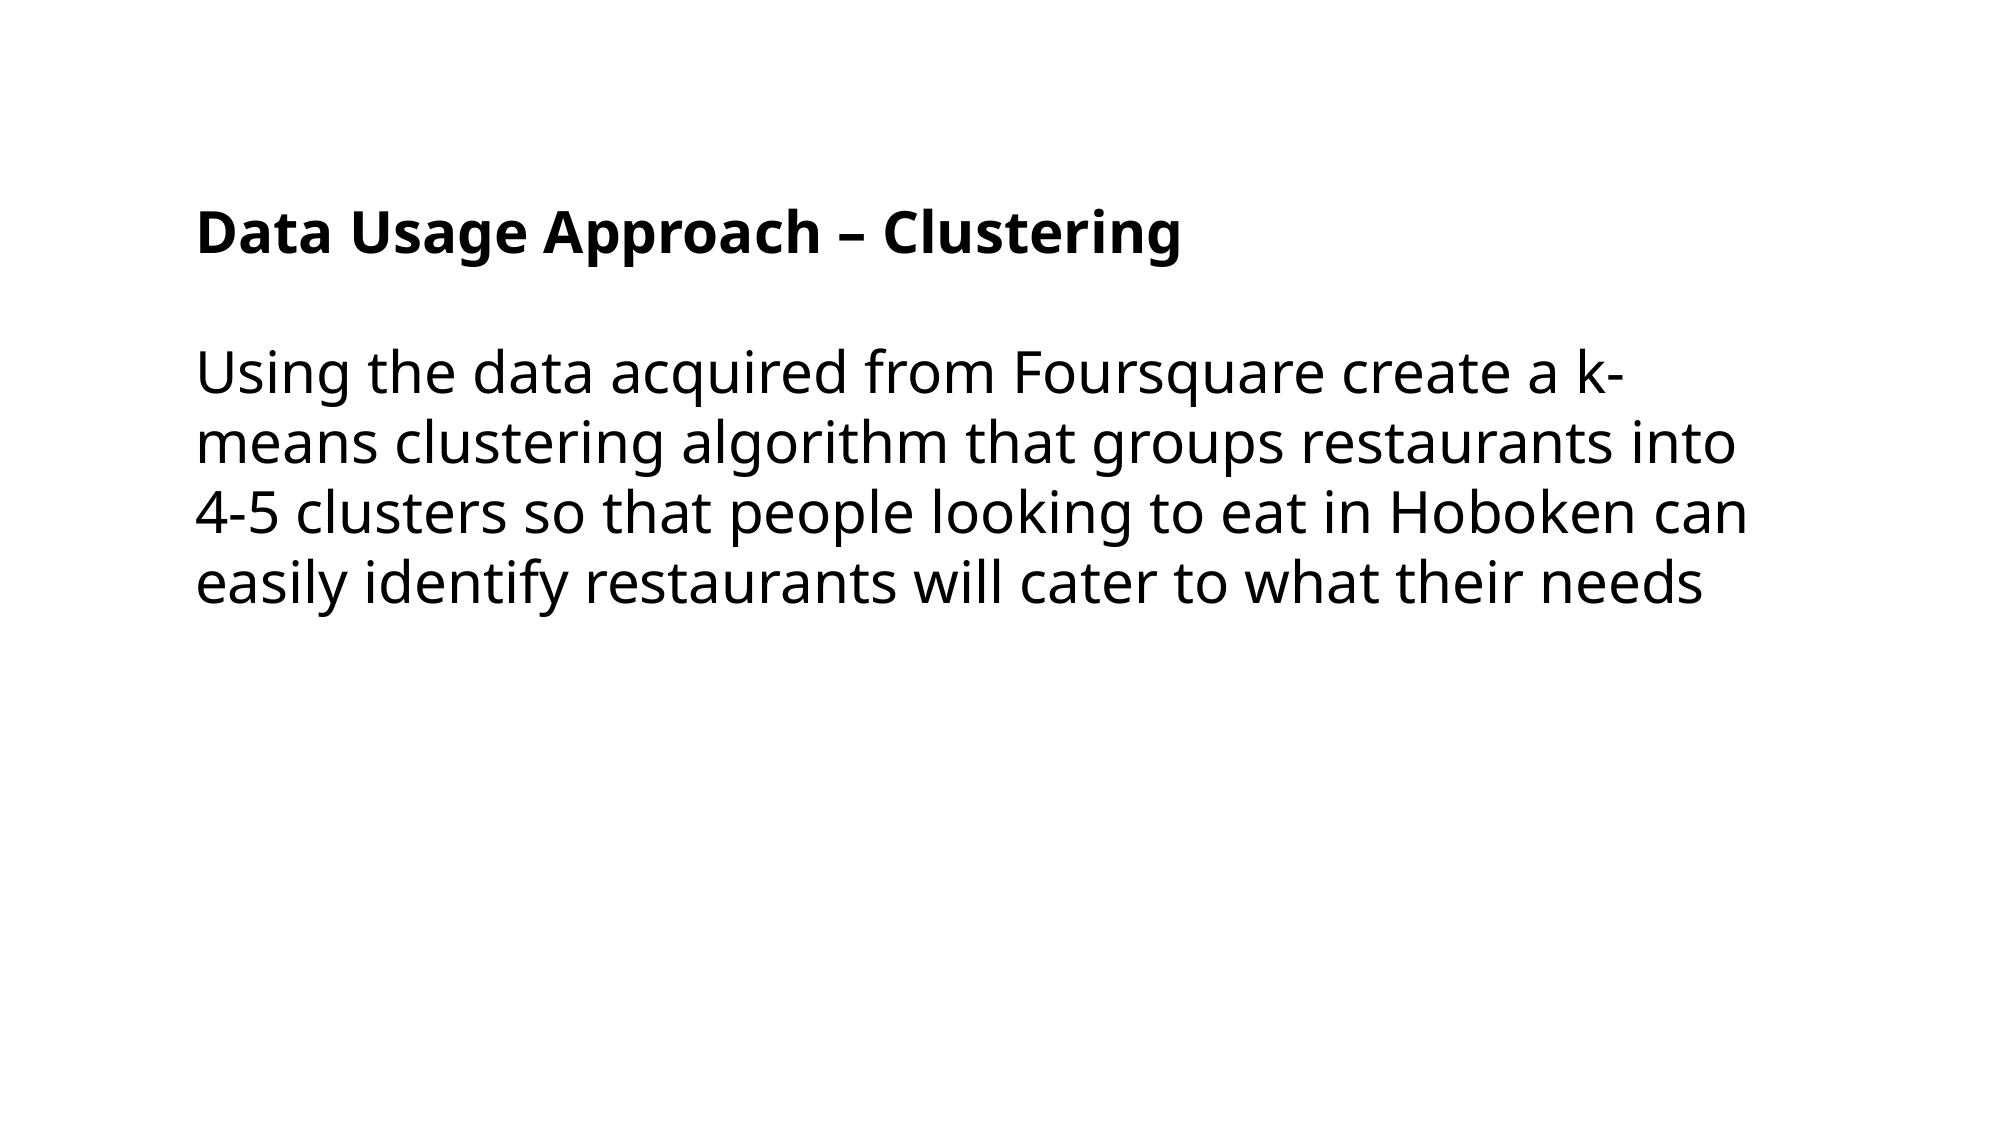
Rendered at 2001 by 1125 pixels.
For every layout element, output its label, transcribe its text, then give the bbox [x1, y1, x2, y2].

text_box Data Usage Approach – Clustering Using the data acquired from Foursquare create a k-means clustering algorithm that groups restaurants into 4-5 clusters so that people looking to eat in Hoboken can easily identify restaurants will cater to what their needs [180, 188, 1798, 623]
